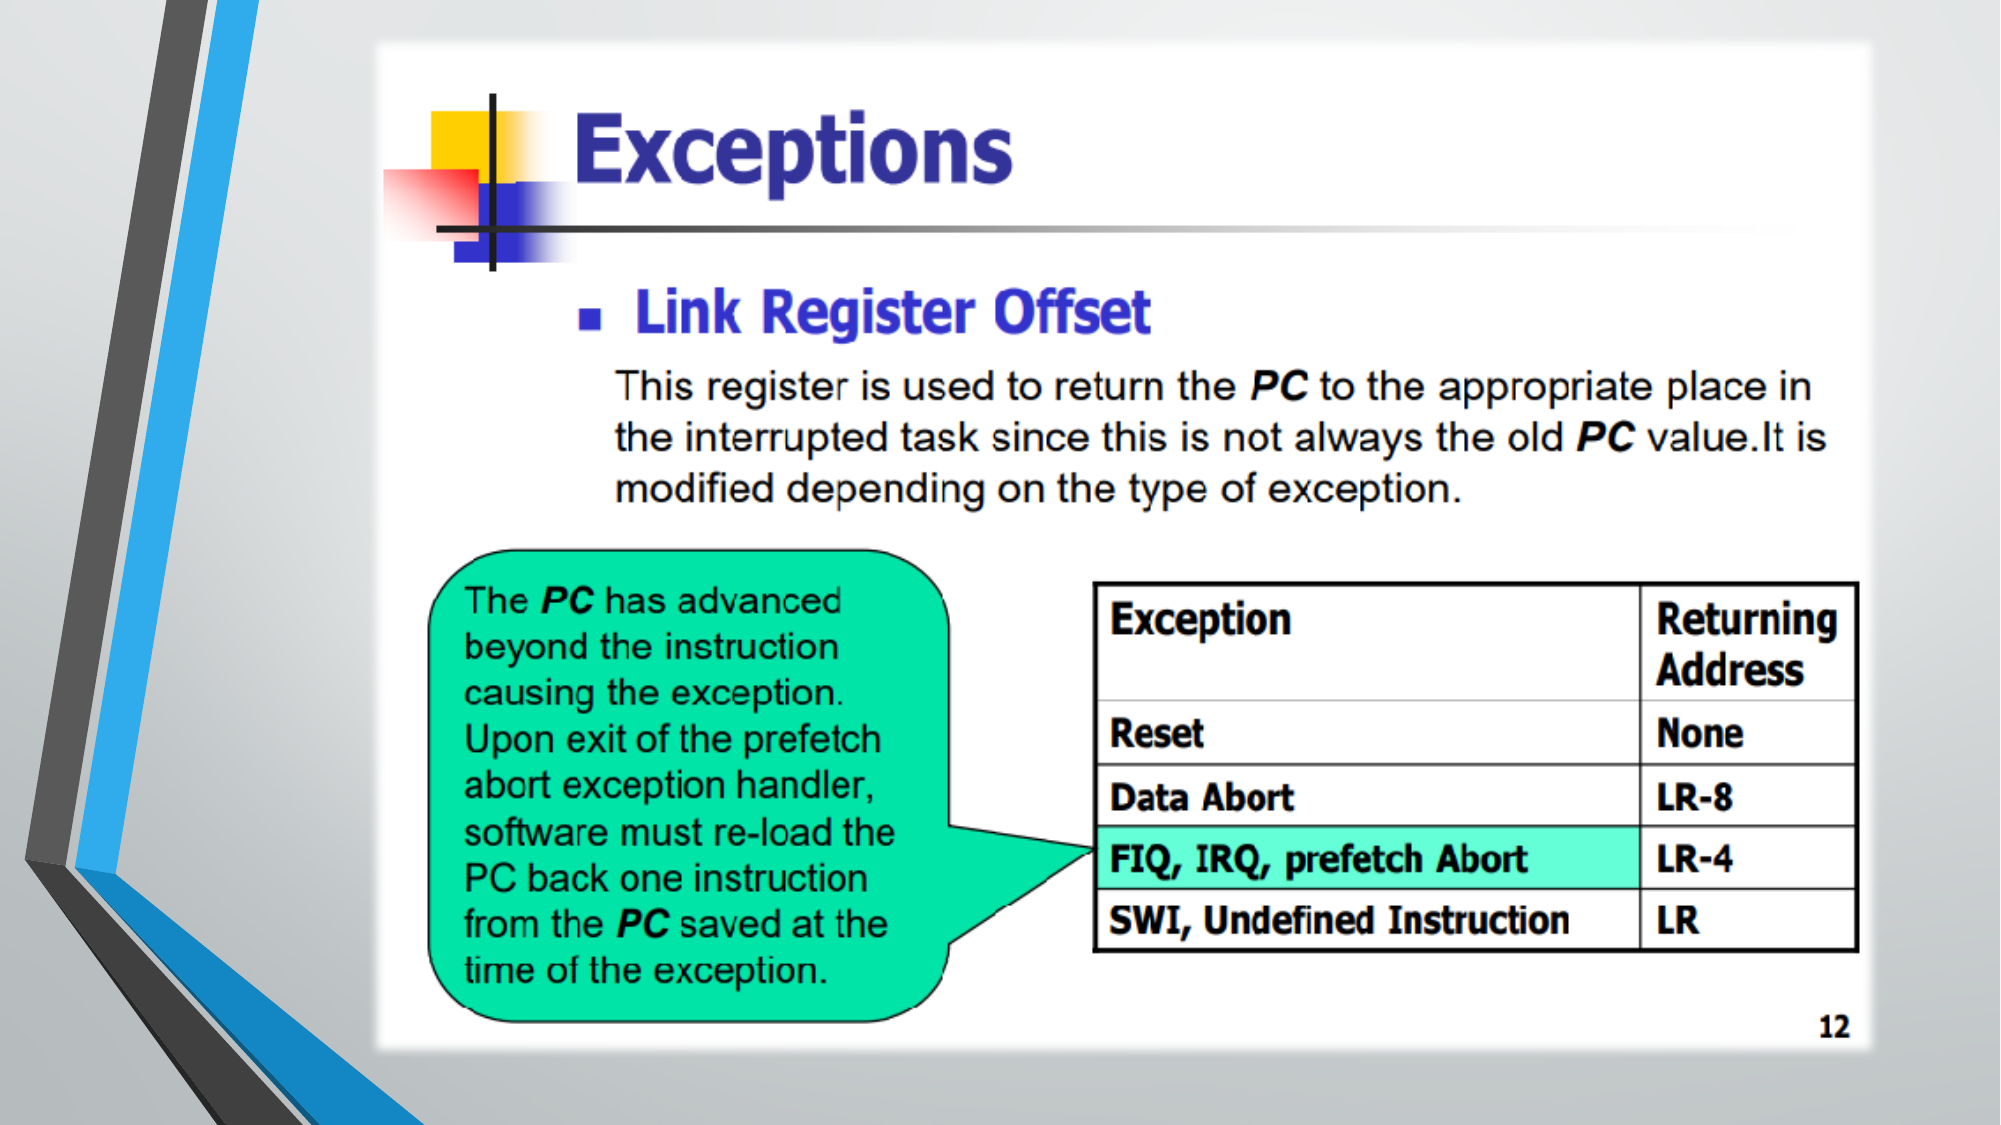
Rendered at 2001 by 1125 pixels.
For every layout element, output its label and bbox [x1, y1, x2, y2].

picture [368, 34, 1881, 1061]
